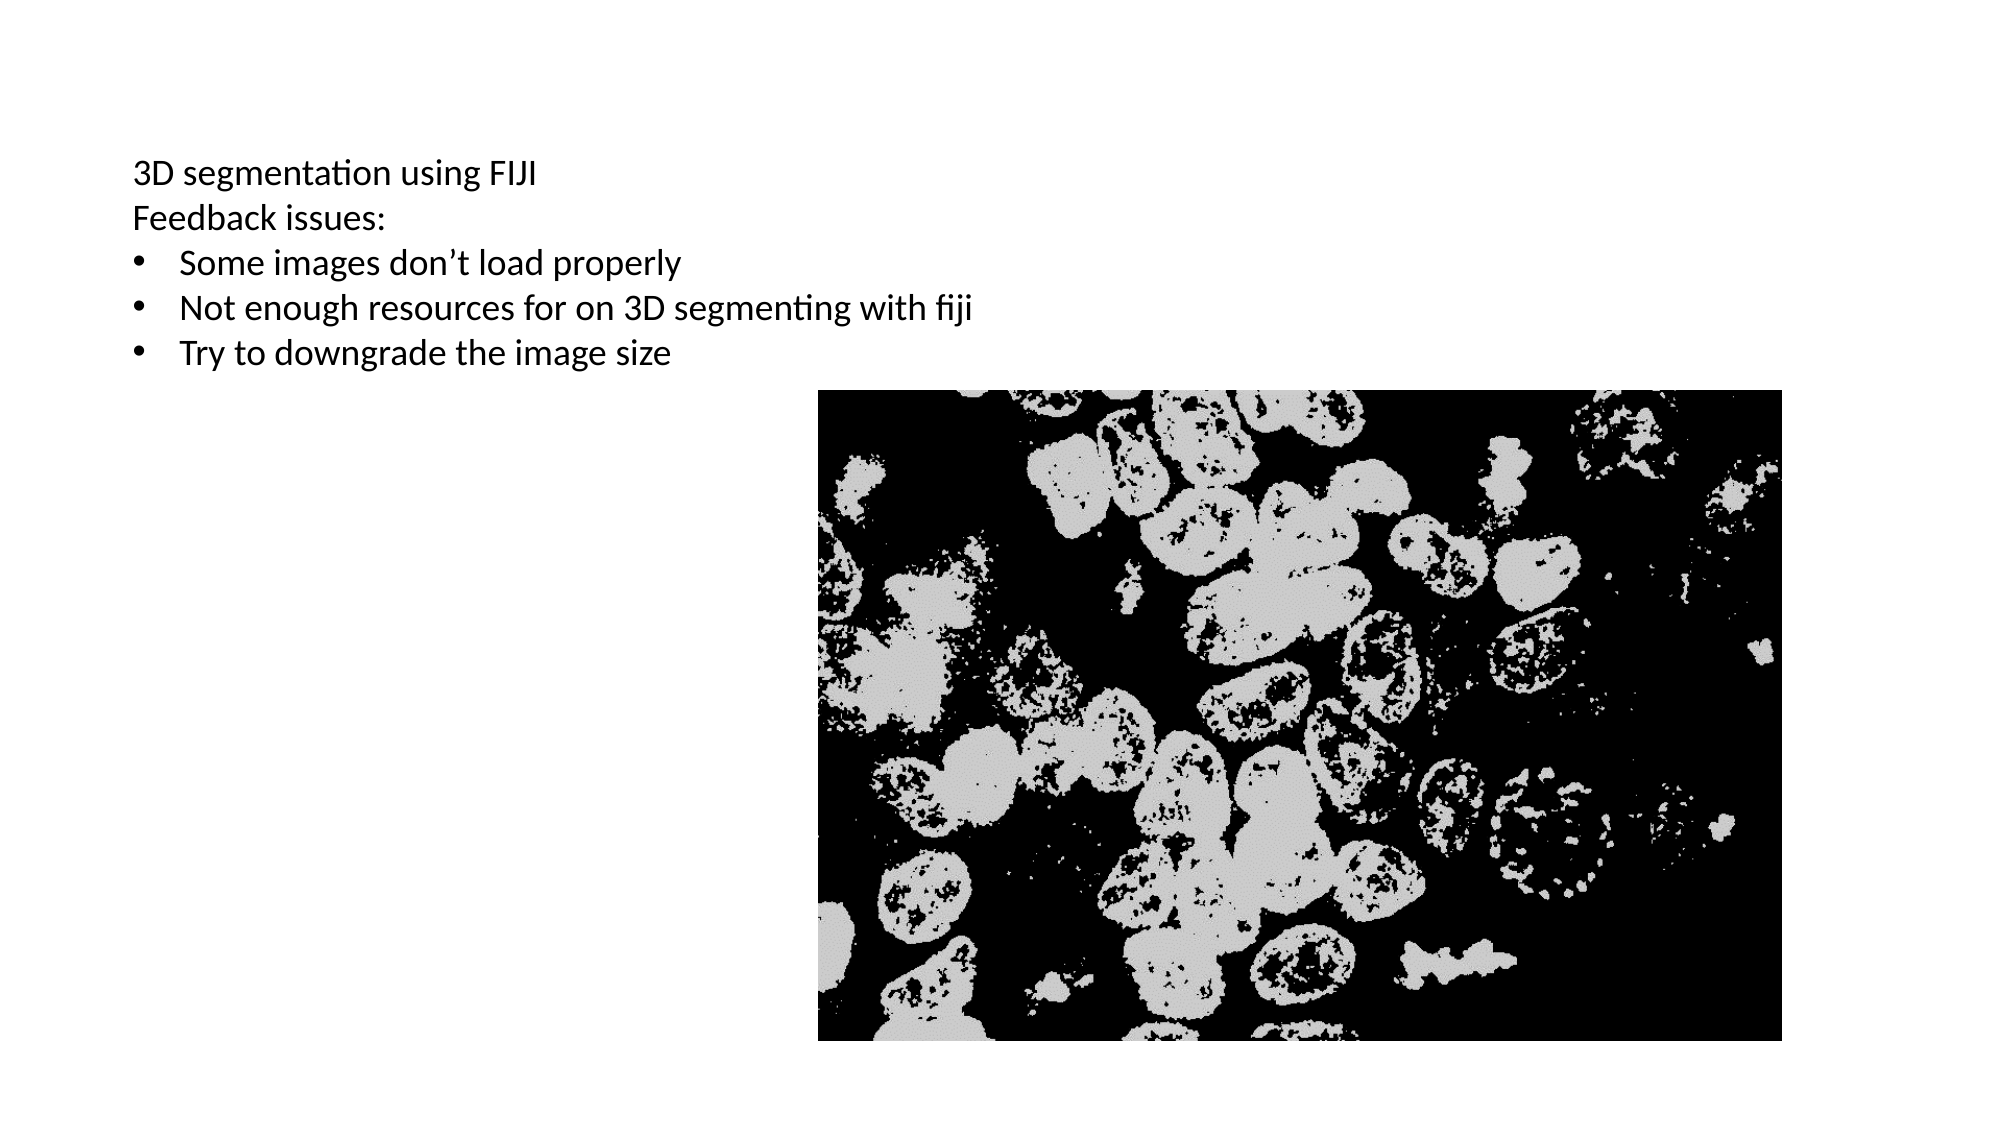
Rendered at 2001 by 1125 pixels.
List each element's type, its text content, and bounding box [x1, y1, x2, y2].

picture [818, 390, 1782, 1042]
text_box 3D segmentation using FIJI Feedback issues: Some images don’t load properly Not enough resources for on 3D segmenting with fiji Try to downgrade the image size [117, 140, 1747, 426]
